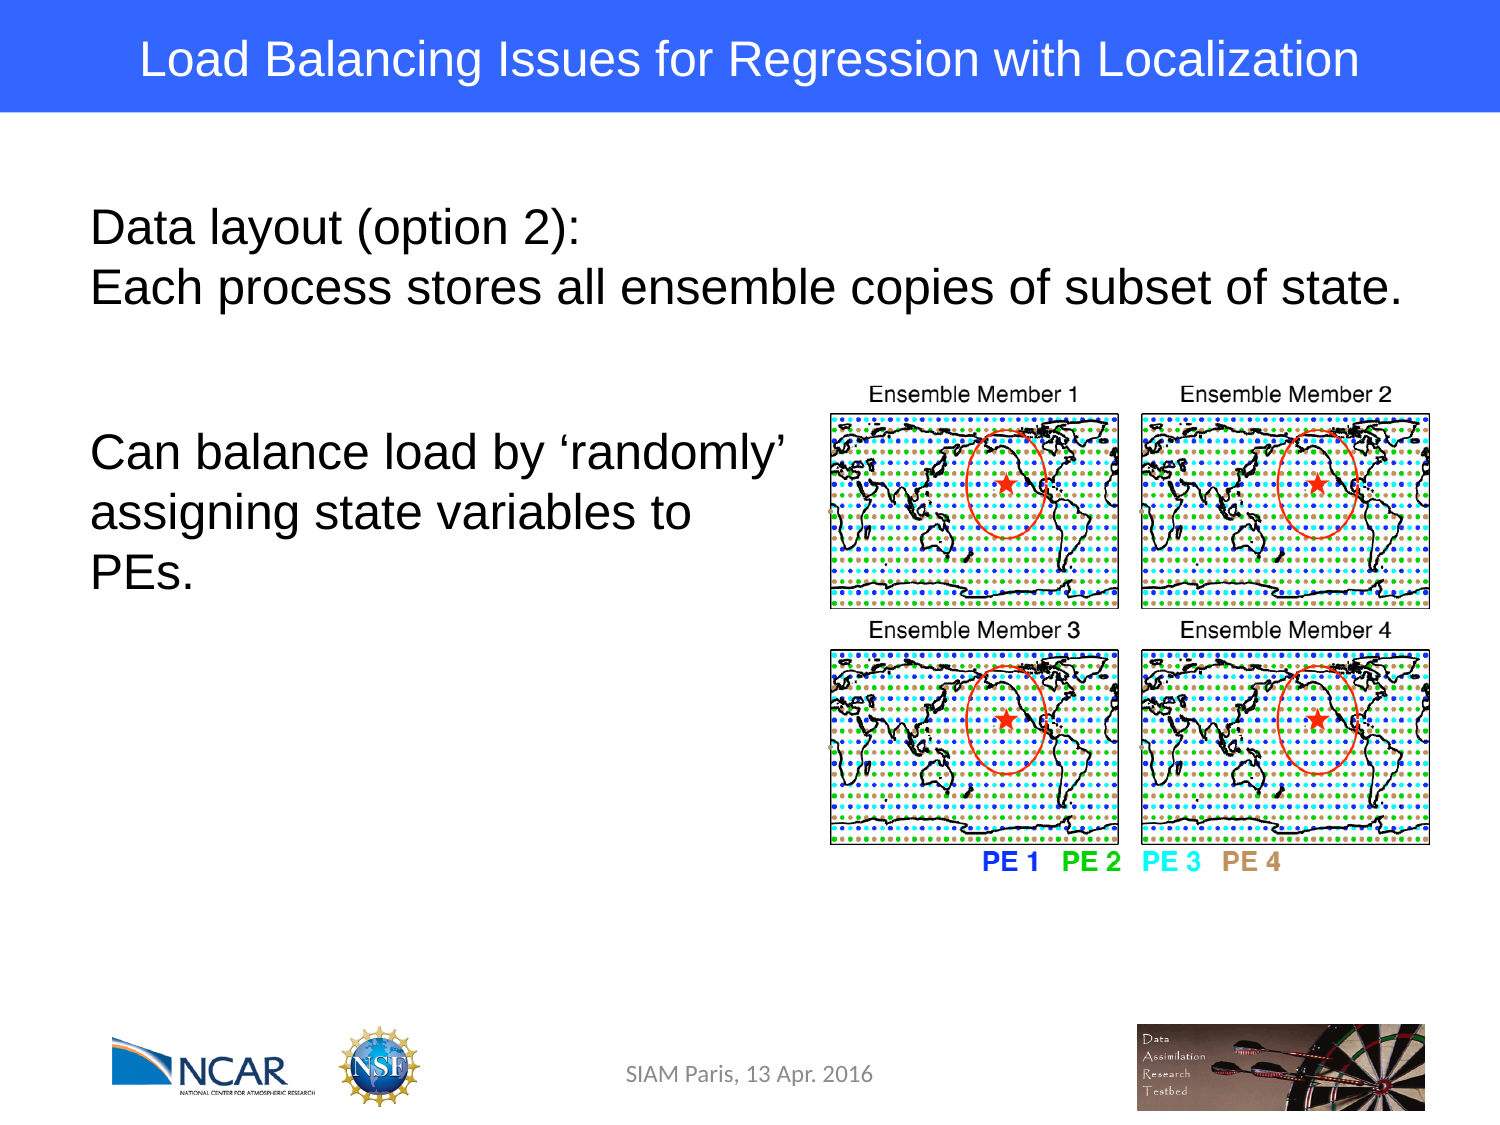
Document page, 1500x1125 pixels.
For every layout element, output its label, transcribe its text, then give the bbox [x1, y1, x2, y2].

picture [337, 1024, 421, 1108]
footer SIAM Paris, 13 Apr. 2016 [512, 1042, 988, 1103]
picture [824, 374, 1434, 873]
picture [1137, 1024, 1425, 1111]
text_box Can balance load by ‘randomly’ assigning state variables to PEs. [75, 412, 800, 728]
title Load Balancing Issues for Regression with Localization [0, 0, 1500, 113]
picture [112, 1037, 315, 1095]
text_box Data layout (option 2): Each process stores all ensemble copies of subset of state. [74, 187, 1425, 323]
